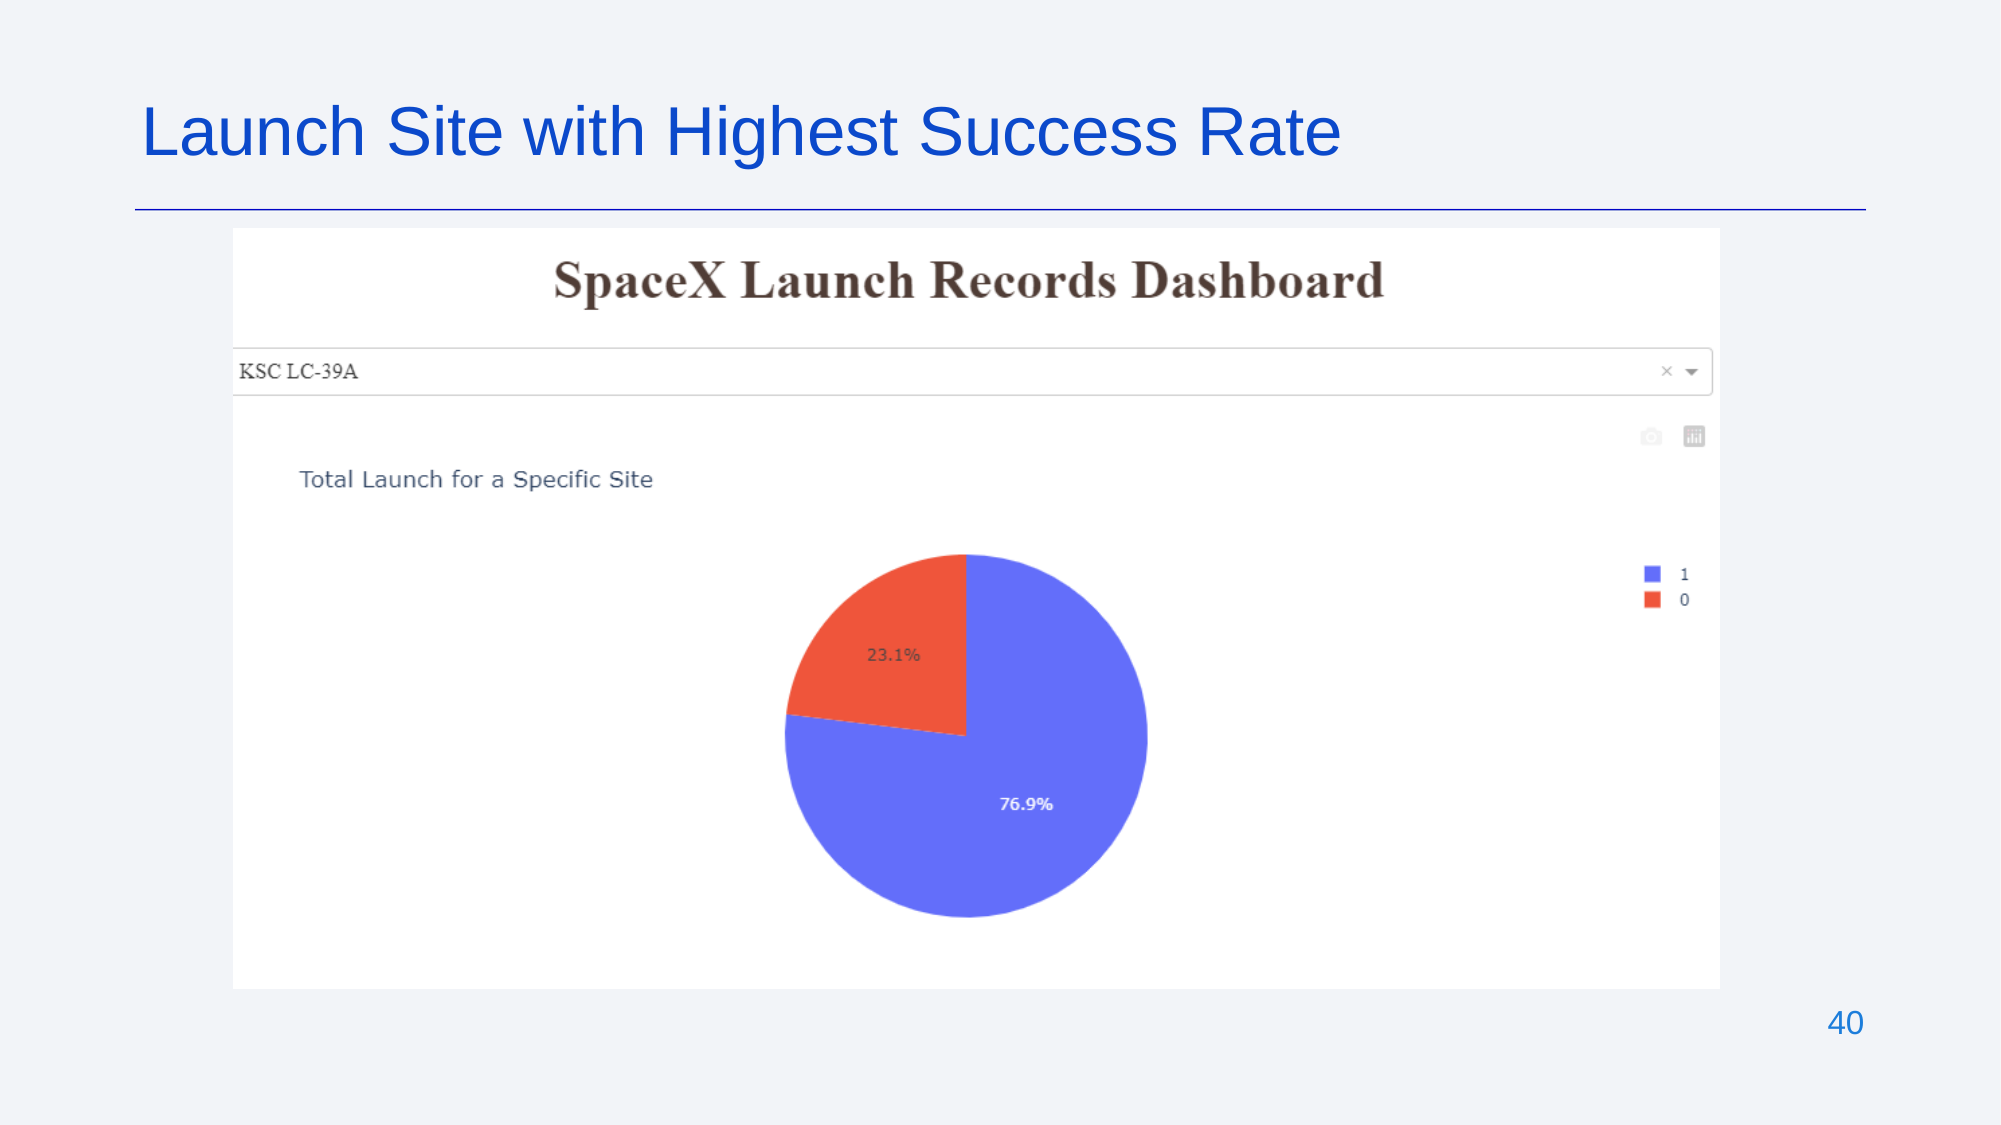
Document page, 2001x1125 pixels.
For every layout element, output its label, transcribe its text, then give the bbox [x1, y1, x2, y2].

text_box Launch Site with Highest Success Rate [126, 88, 1852, 179]
slide_number ‹#› [1429, 988, 1880, 1055]
picture [0, 0, 2001, 1125]
